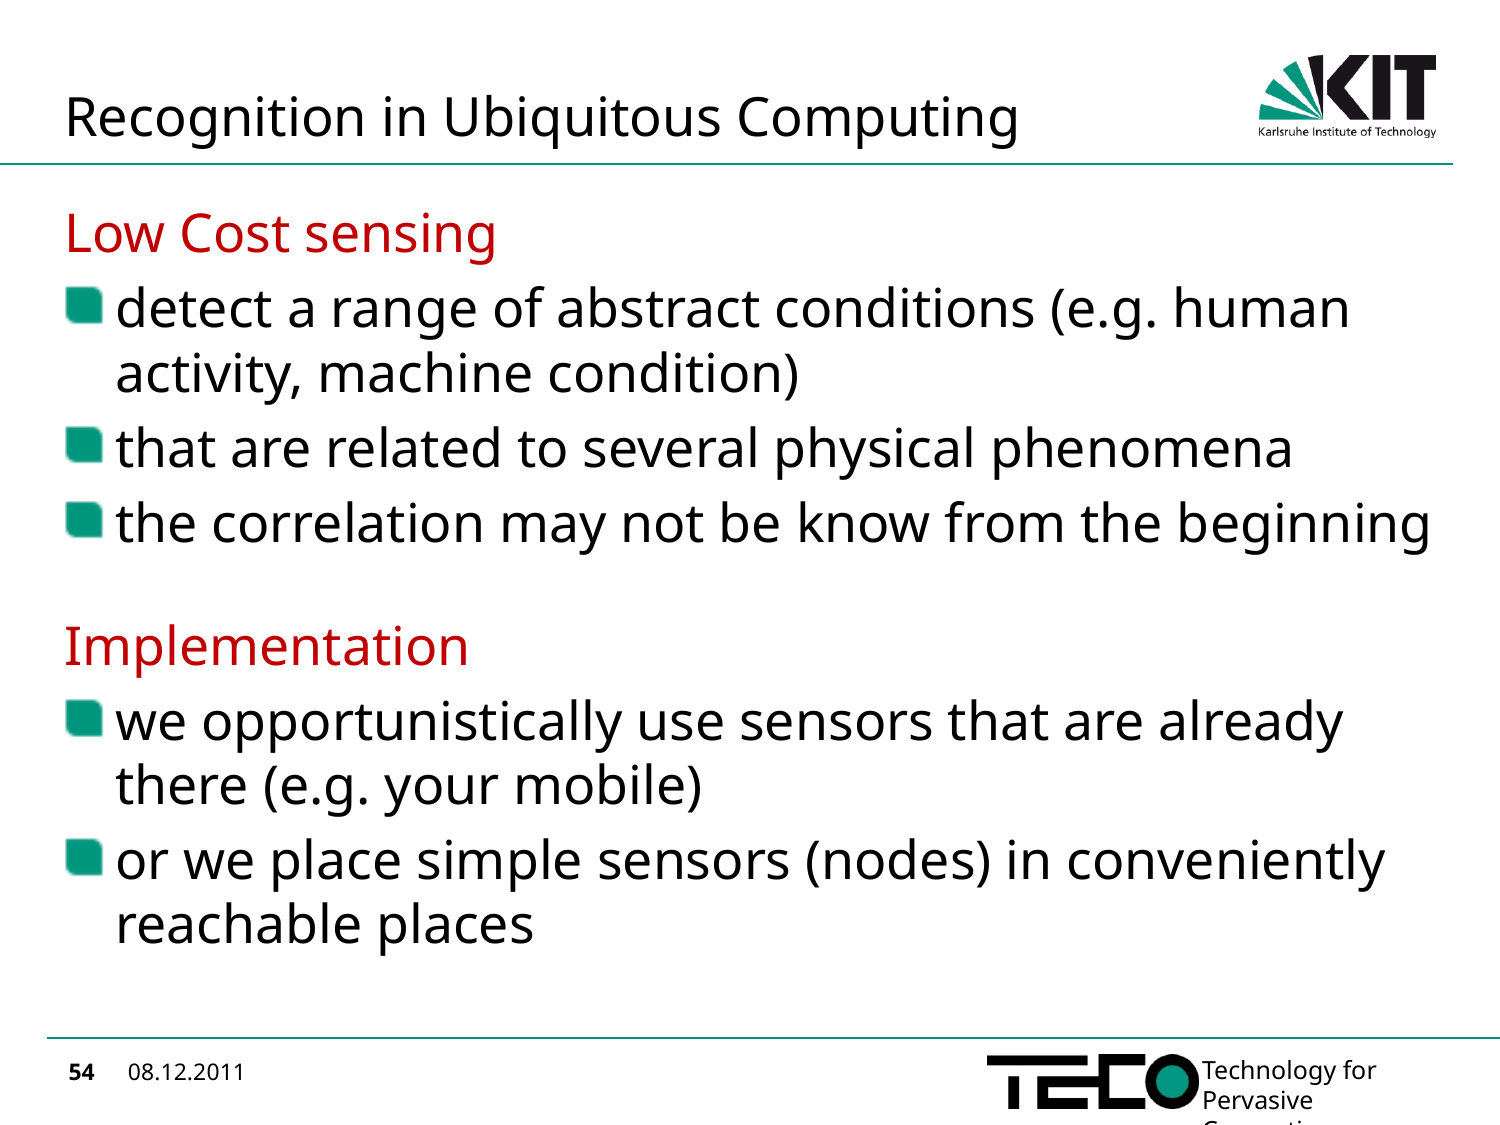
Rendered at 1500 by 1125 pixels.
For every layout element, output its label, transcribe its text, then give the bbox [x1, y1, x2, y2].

picture [1257, 55, 1436, 138]
picture [64, 837, 106, 879]
picture [987, 1054, 1199, 1109]
picture [64, 285, 106, 327]
picture [64, 698, 106, 740]
picture [64, 500, 106, 541]
title Recognition in Ubiquitous Computing [63, 54, 1199, 148]
list Low Cost sensing detect a range of abstract conditions (e.g. human activity, machine condition) that are related to several physical phenomena the correlation may not be know from the beginning Implementation we opportunistically use sensors that are already there (e.g. your mobile) or we place simple sensors (nodes) in conveniently reachable places [64, 198, 1436, 1020]
picture [64, 425, 106, 466]
